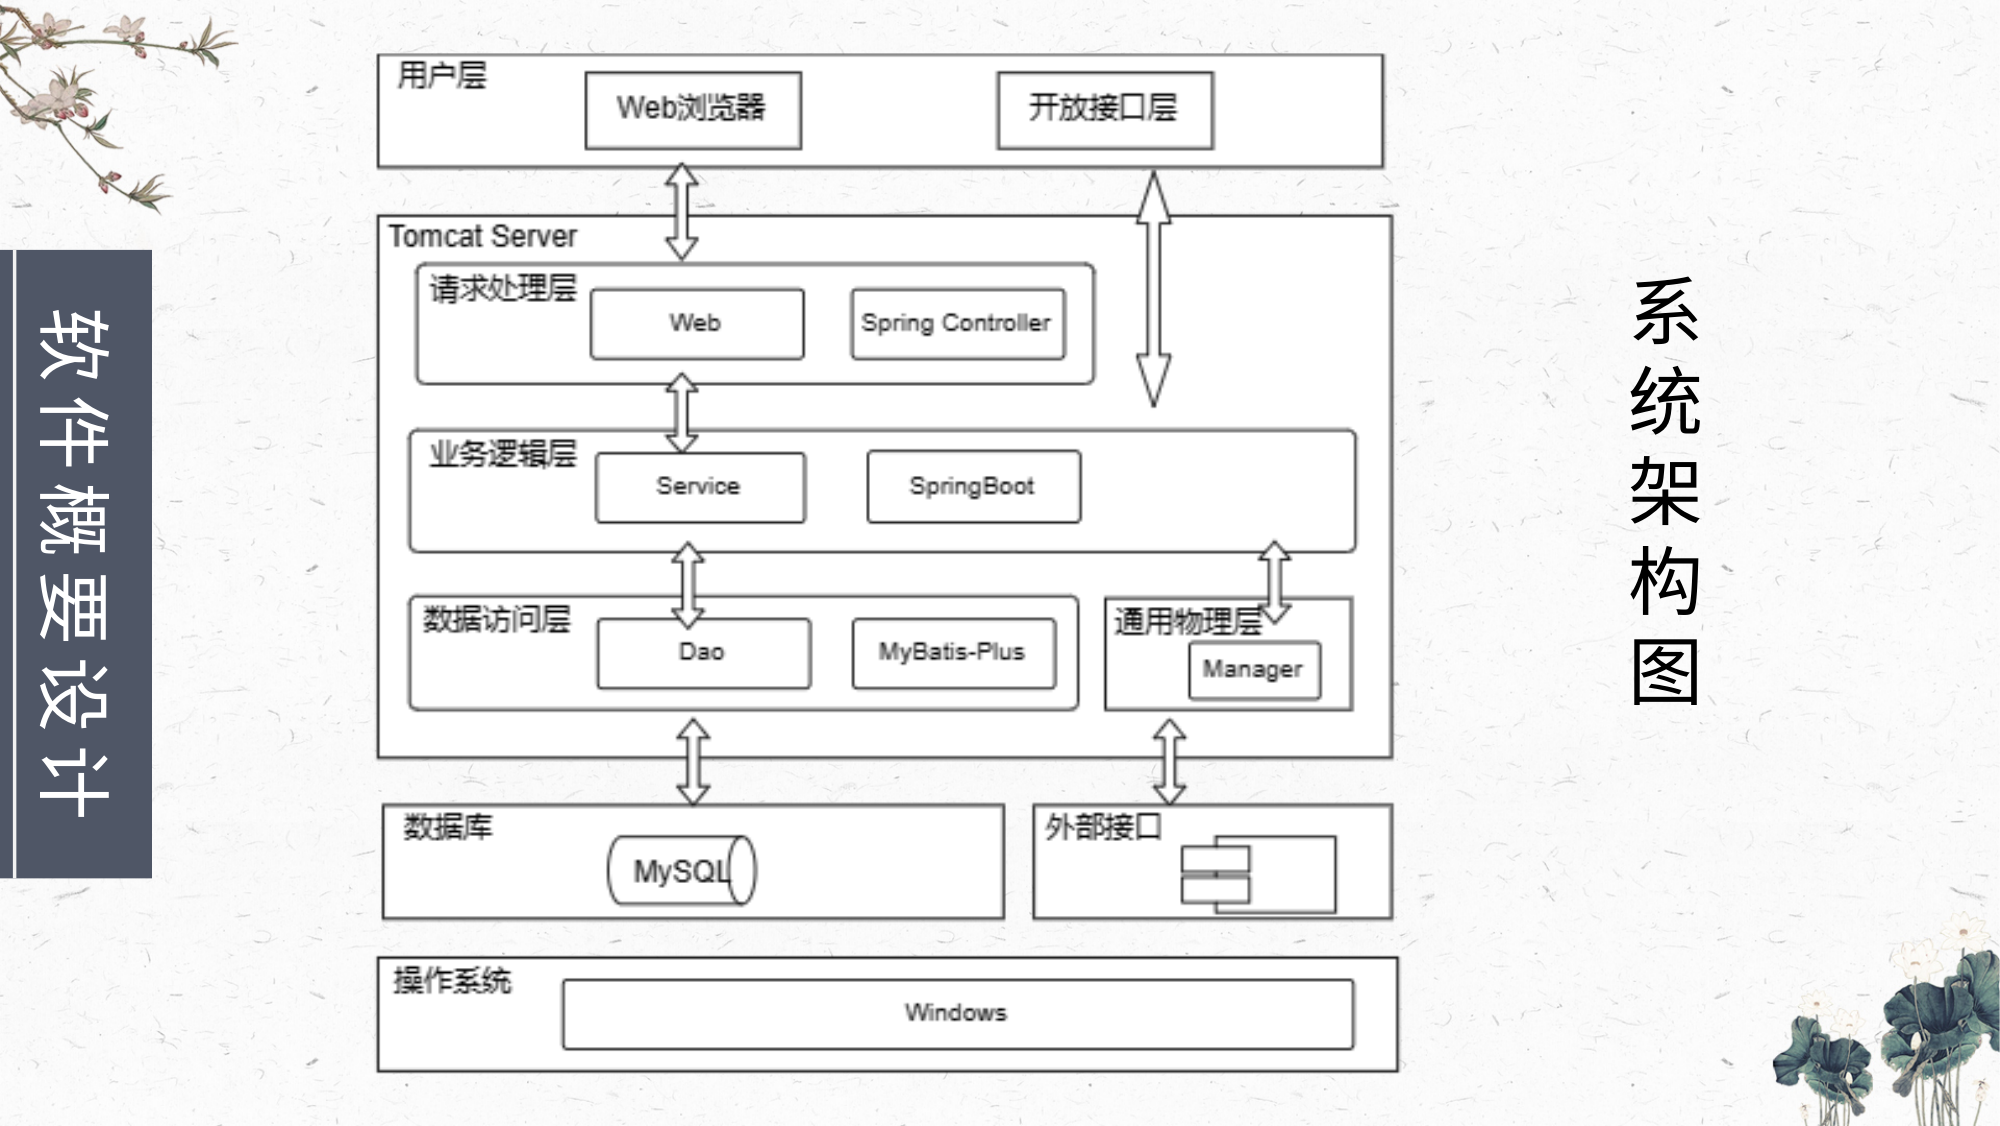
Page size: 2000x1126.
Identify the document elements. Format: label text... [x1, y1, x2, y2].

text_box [0, 249, 153, 879]
picture [0, 0, 2000, 1126]
text_box 系统架构图 [1603, 264, 1730, 667]
